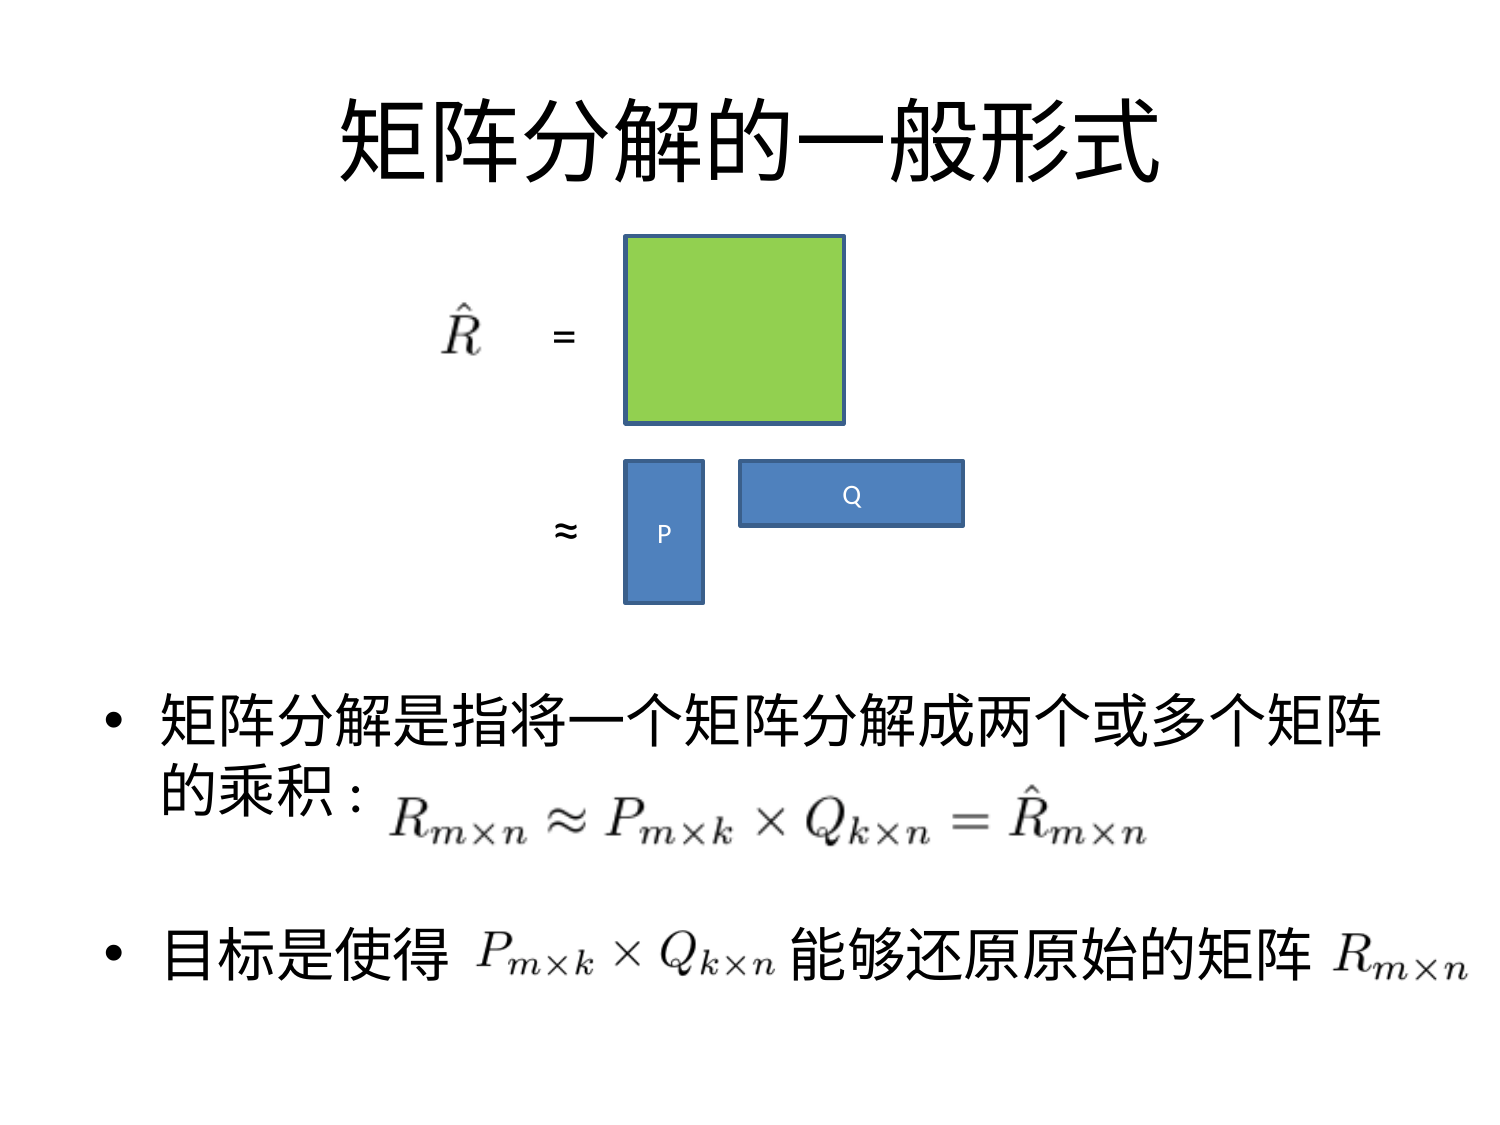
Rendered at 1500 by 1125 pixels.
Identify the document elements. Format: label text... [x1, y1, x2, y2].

picture [371, 758, 1189, 880]
picture [402, 282, 518, 377]
text_box P [623, 459, 705, 605]
picture [465, 907, 786, 1003]
text_box [623, 234, 846, 426]
text_box ≈ [537, 485, 595, 569]
title 矩阵分解的一般形式 [75, 45, 1425, 233]
text_box = [537, 296, 592, 372]
text_box Q [738, 459, 965, 528]
picture [1316, 910, 1482, 1009]
list 矩阵分解是指将一个矩阵分解成两个或多个矩阵的乘积: 目标是使得 能够还原原始的矩阵 [88, 676, 1439, 981]
